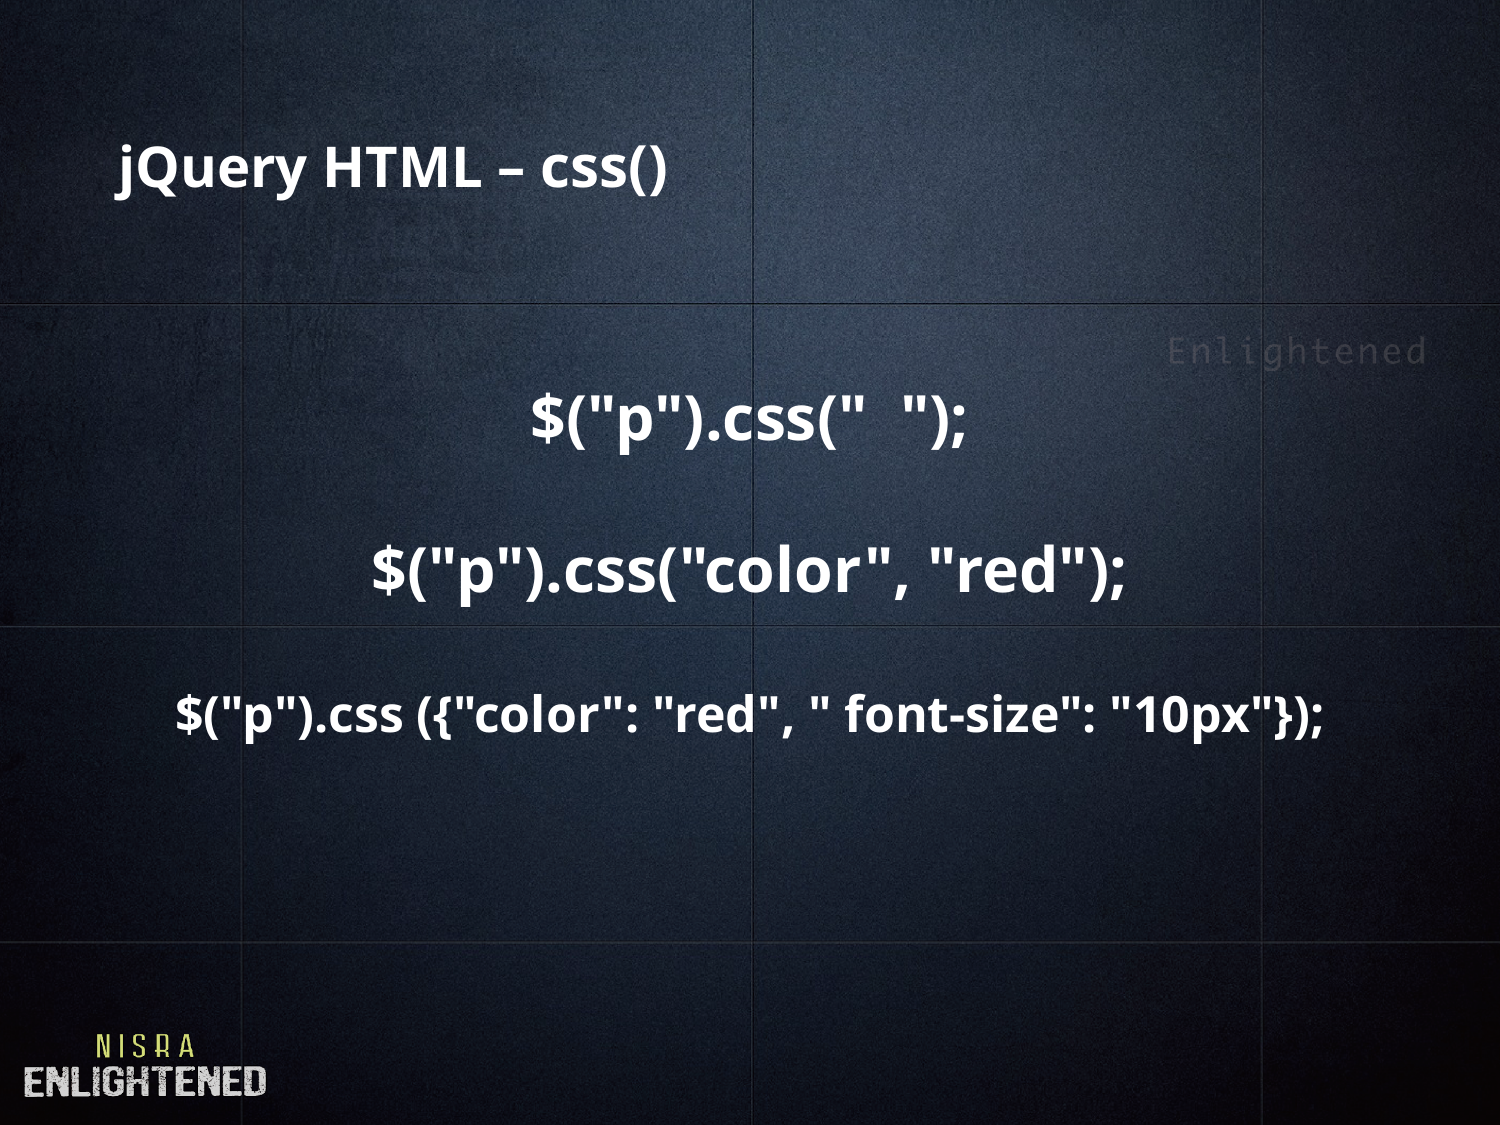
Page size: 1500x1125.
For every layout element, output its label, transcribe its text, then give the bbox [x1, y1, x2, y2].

text_box $("p").css(" "); [209, 370, 1290, 461]
text_box $("p").css("color", "red"); [209, 522, 1290, 613]
title jQuery HTML – css() [103, 59, 1397, 278]
text_box $("p").css ({"color": "red", " font-size": "10px"}); [156, 674, 1344, 750]
picture [0, 0, 1500, 1125]
